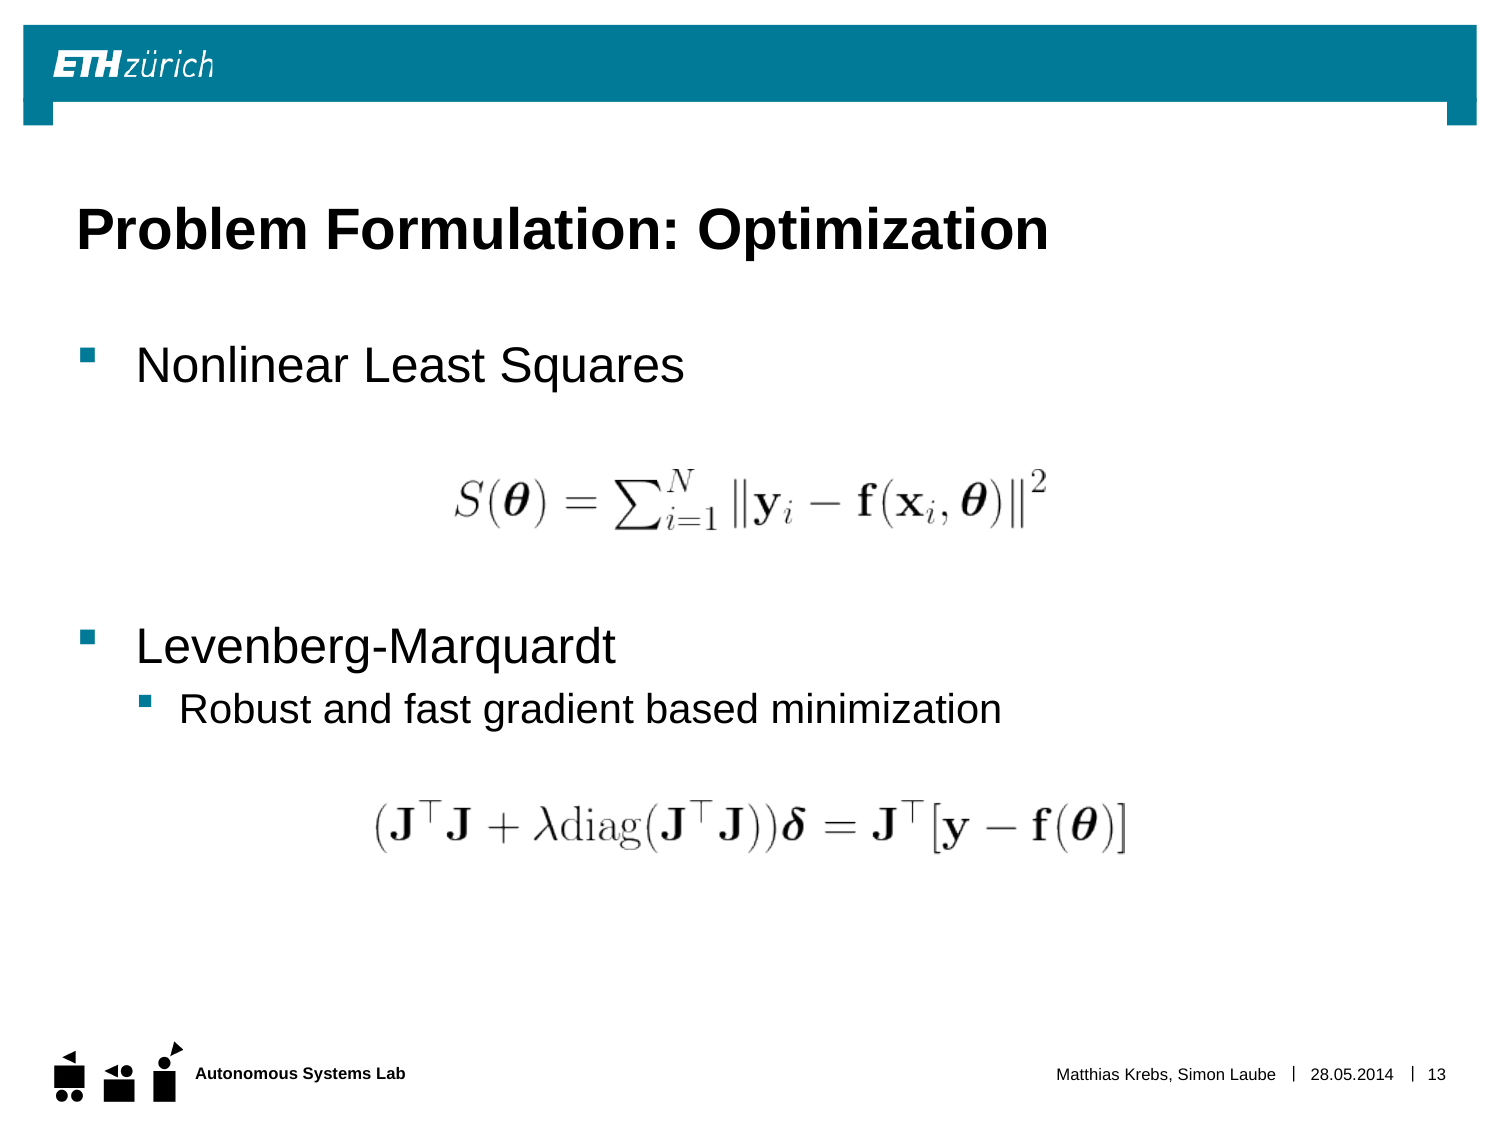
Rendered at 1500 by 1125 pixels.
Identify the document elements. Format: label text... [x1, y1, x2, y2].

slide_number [1302, 1034, 1403, 1112]
list Nonlinear Least Squares Levenberg-Marquardt Robust and fast gradient based minimization [53, 332, 1447, 1023]
picture [454, 468, 1046, 532]
title Problem Formulation: Optimization [53, 101, 1447, 262]
slide_number 13 [1415, 1034, 1459, 1112]
footer Matthias Krebs, Simon Laube [750, 1034, 1277, 1112]
picture [375, 799, 1125, 856]
